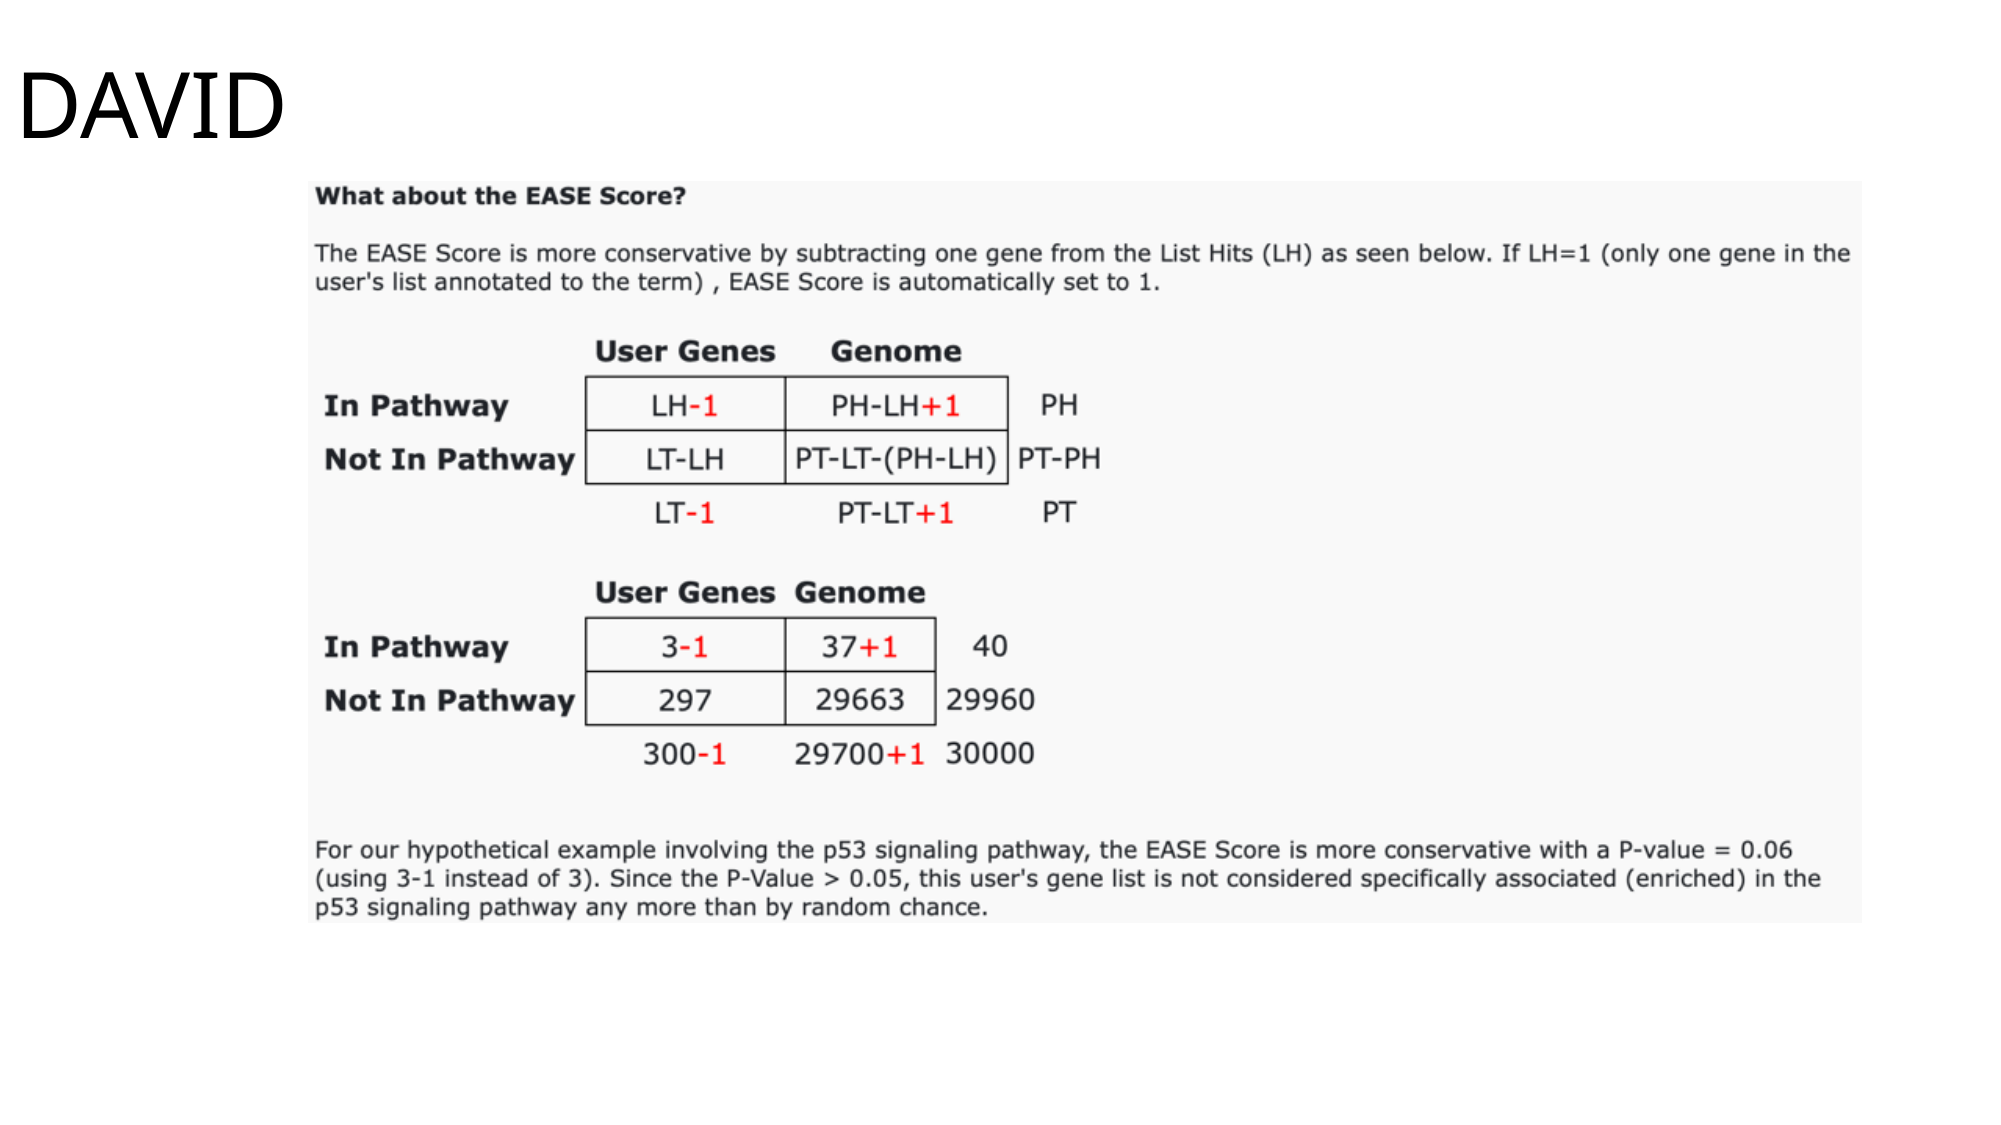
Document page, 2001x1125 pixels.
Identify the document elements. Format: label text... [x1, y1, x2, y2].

title DAVID [0, 0, 1725, 218]
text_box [308, 76, 1862, 1083]
